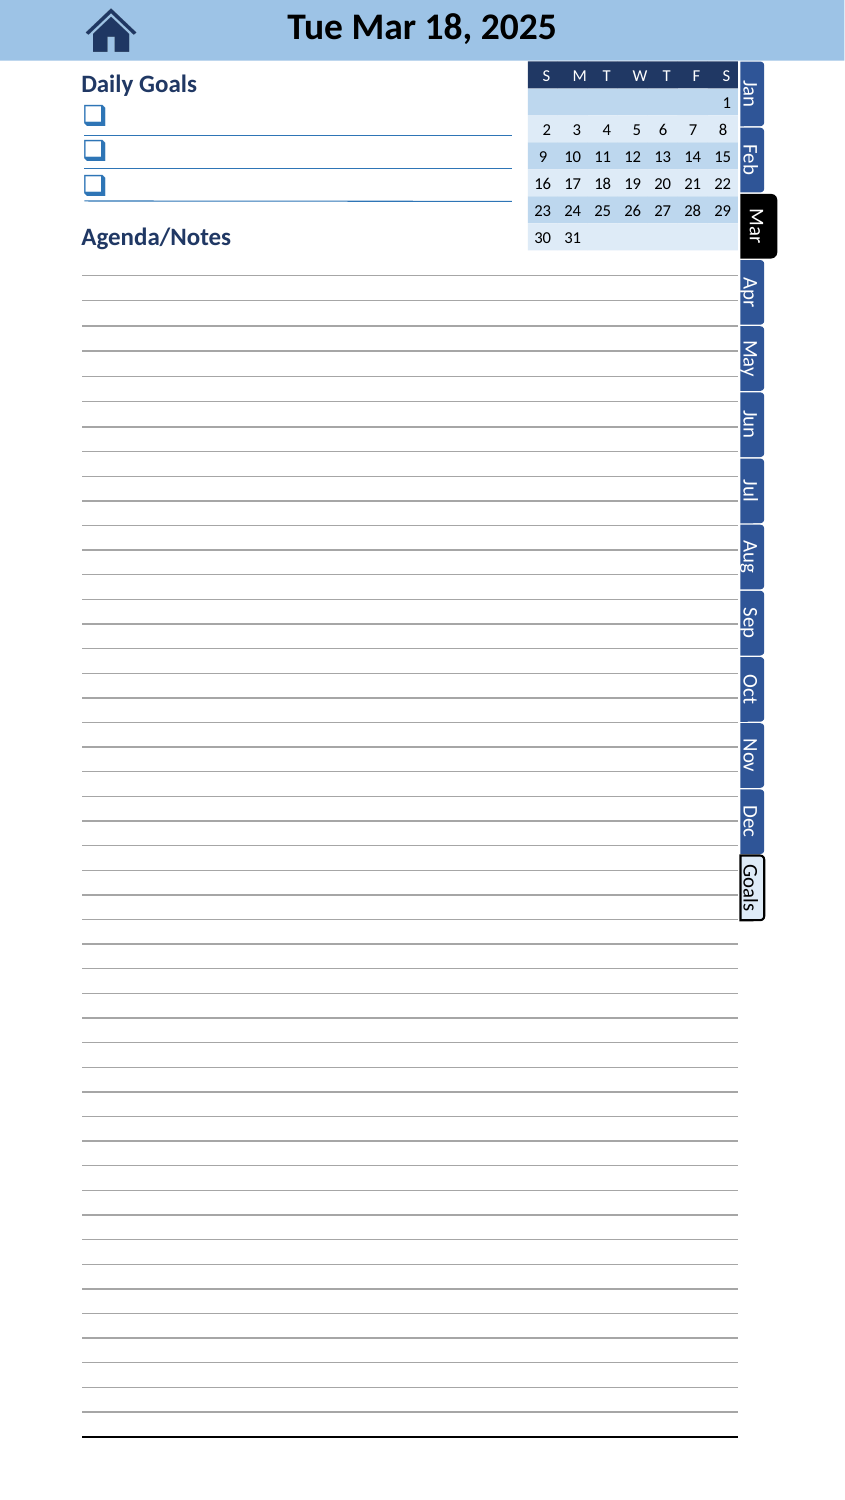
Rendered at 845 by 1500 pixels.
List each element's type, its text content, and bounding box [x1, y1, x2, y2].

list Tue Mar 18, 2025 [190, 0, 655, 61]
picture [82, 1, 140, 59]
